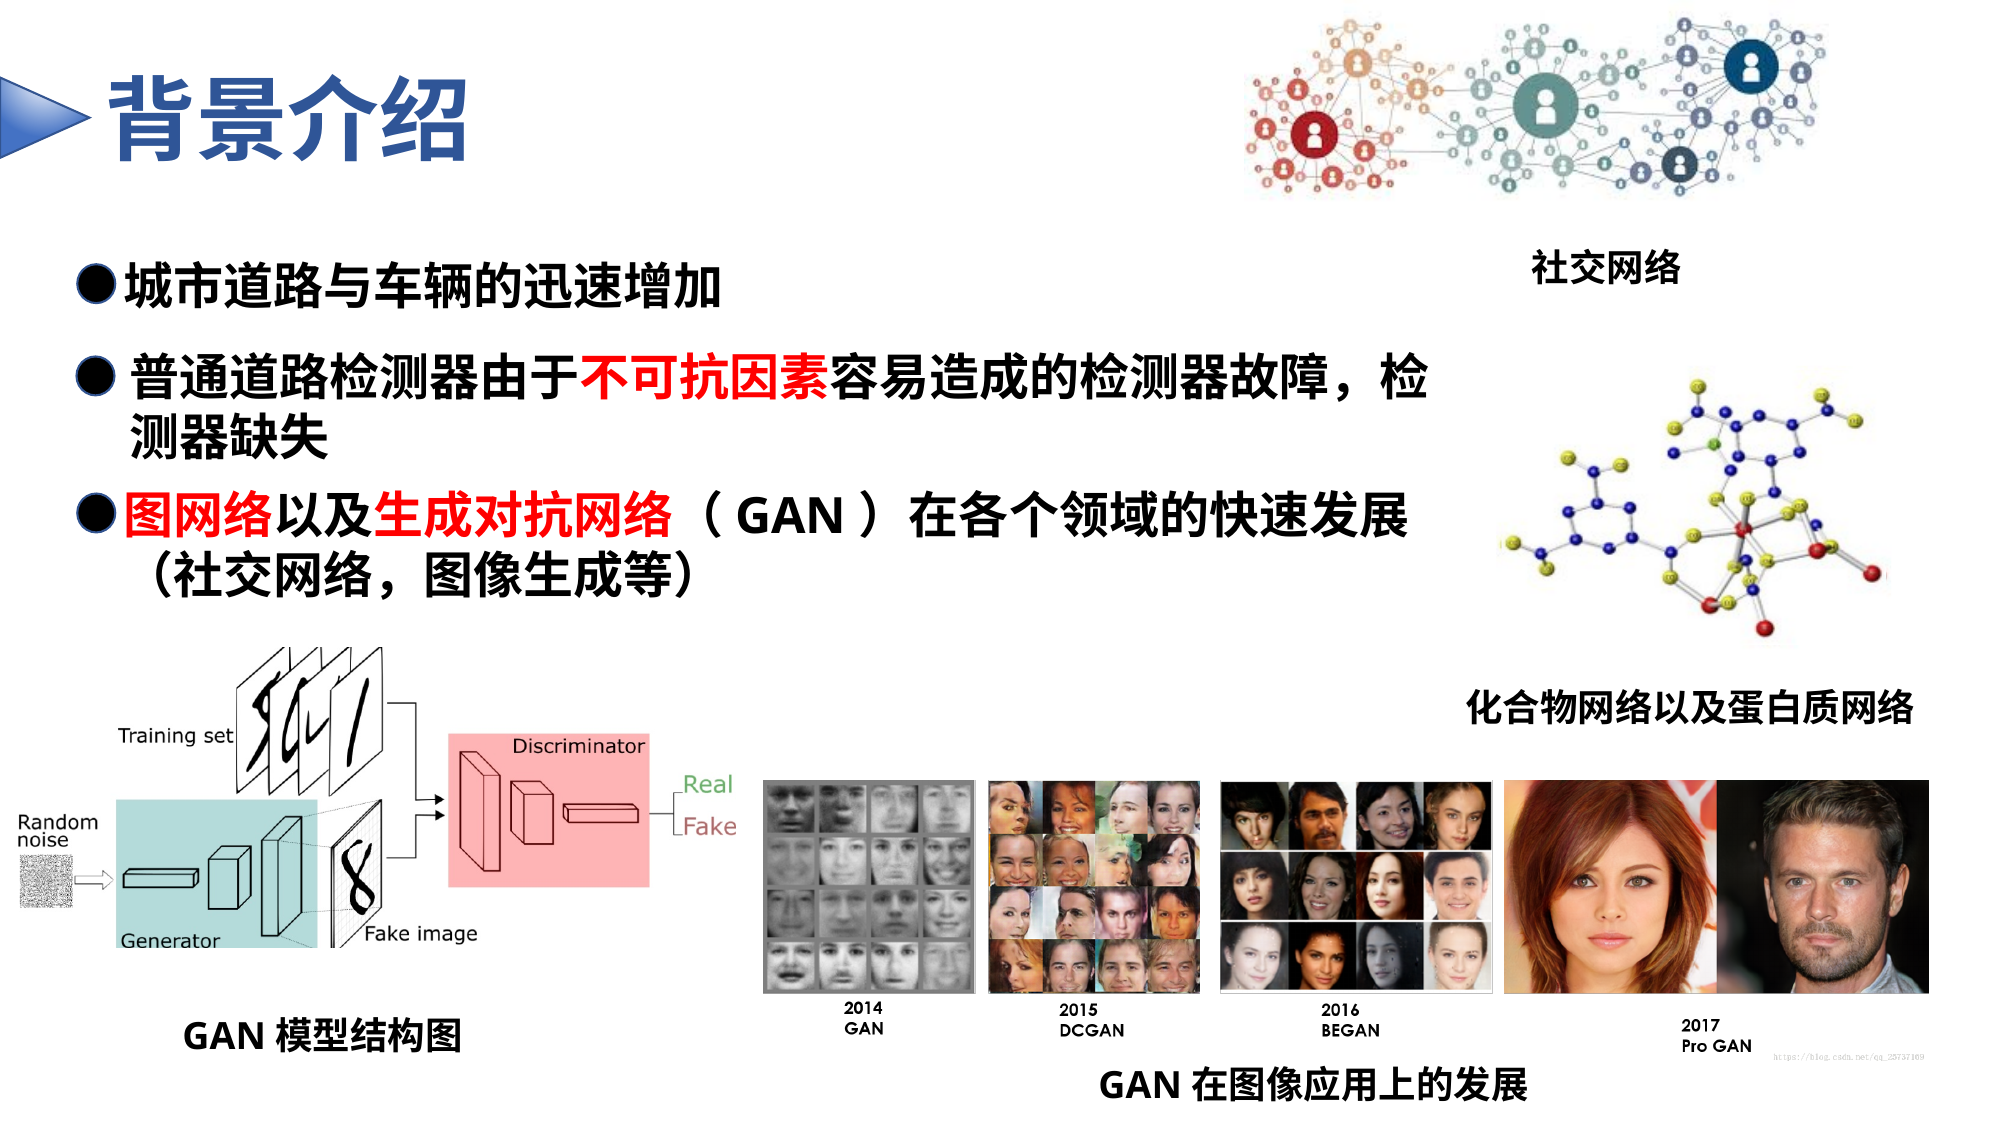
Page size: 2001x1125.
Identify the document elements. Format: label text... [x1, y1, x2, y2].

text_box [0, 76, 93, 159]
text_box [1496, 365, 1892, 650]
text_box 城市道路与车辆的迅速增加 [108, 247, 1518, 322]
text_box 图网络以及生成对抗网络（GAN）在各个领域的快速发展 （社交网络，图像生成等） [108, 476, 1496, 612]
picture [1244, 0, 1829, 211]
text_box [75, 355, 116, 397]
text_box [76, 492, 117, 534]
text_box [76, 263, 117, 305]
text_box GAN模型结构图 [167, 1004, 609, 1065]
title 背景介绍 [89, 29, 578, 219]
text_box 化合物网络以及蛋白质网络 [1450, 676, 1956, 737]
text_box 社交网络 [1517, 236, 1750, 296]
text_box GAN在图像应用上的发展 [1083, 1066, 1929, 1113]
picture [14, 647, 736, 948]
picture [763, 780, 1929, 1066]
text_box 普通道路检测器由于不可抗因素容易造成的检测器故障，检测器缺失 [114, 337, 1446, 473]
